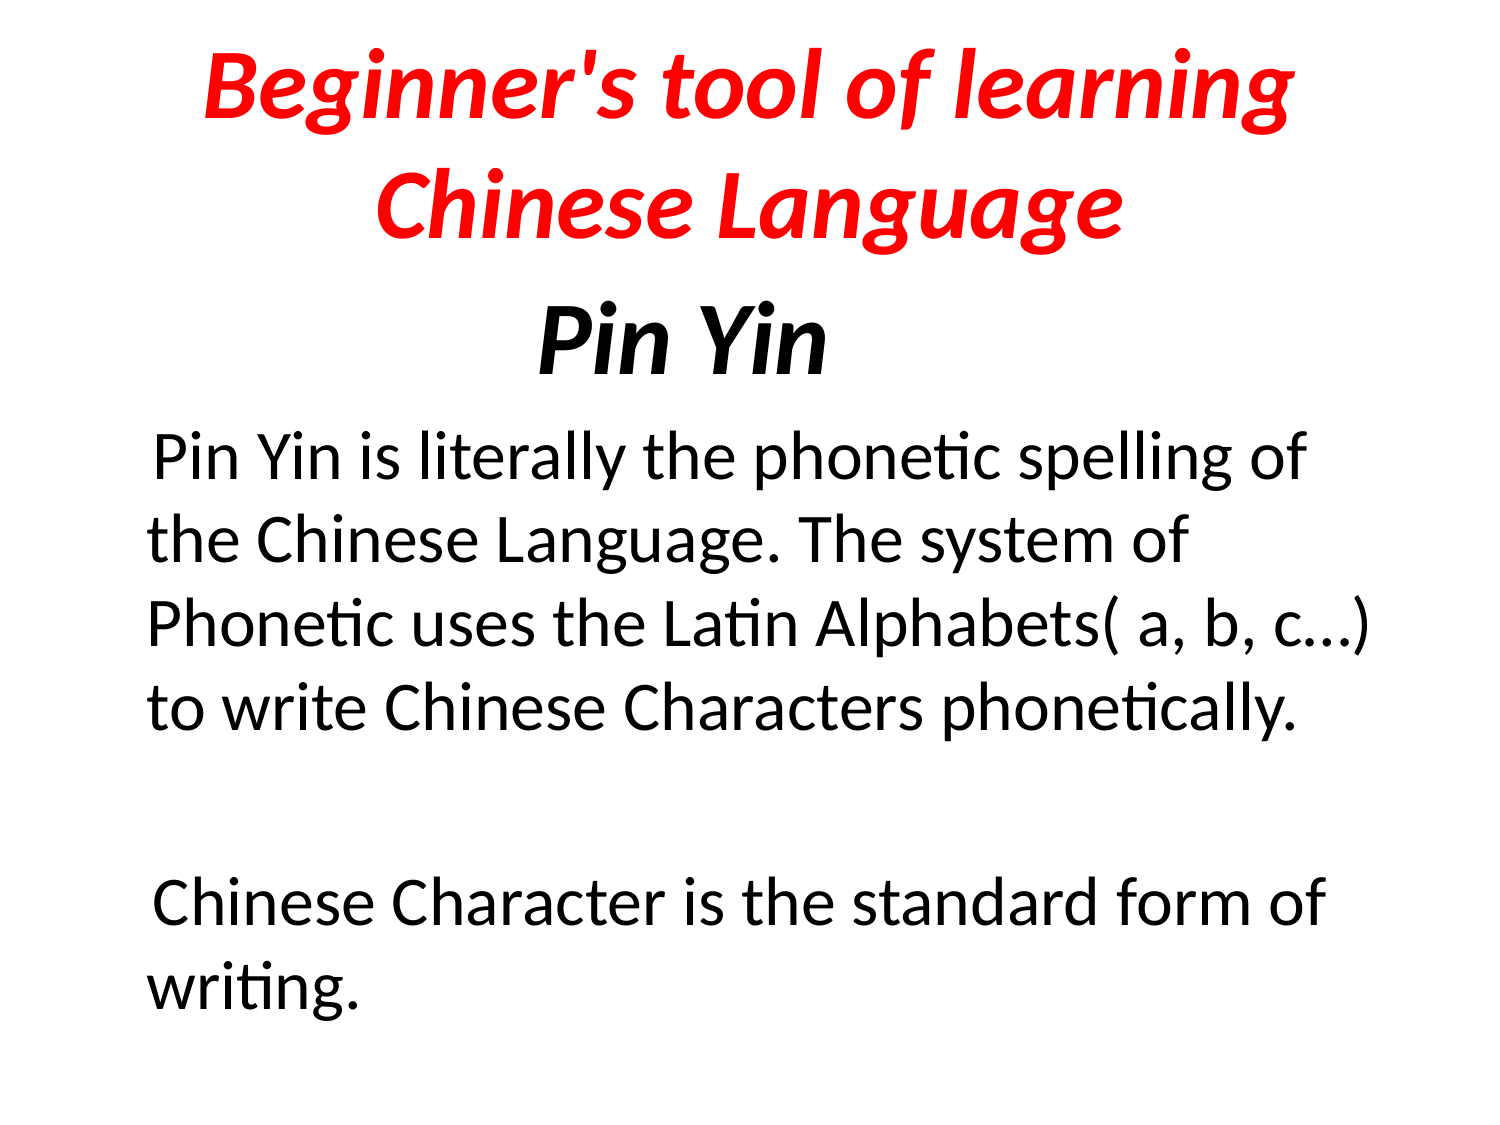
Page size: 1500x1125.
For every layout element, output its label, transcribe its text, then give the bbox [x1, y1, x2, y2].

title Beginner's tool of learning Chinese Language [75, 45, 1425, 233]
list Pin Yin Pin Yin is literally the phonetic spelling of the Chinese Language. The system of Phonetic uses the Latin Alphabets( a, b, c…) to write Chinese Characters phonetically. Chinese Character is the standard form of writing. [75, 262, 1425, 1047]
